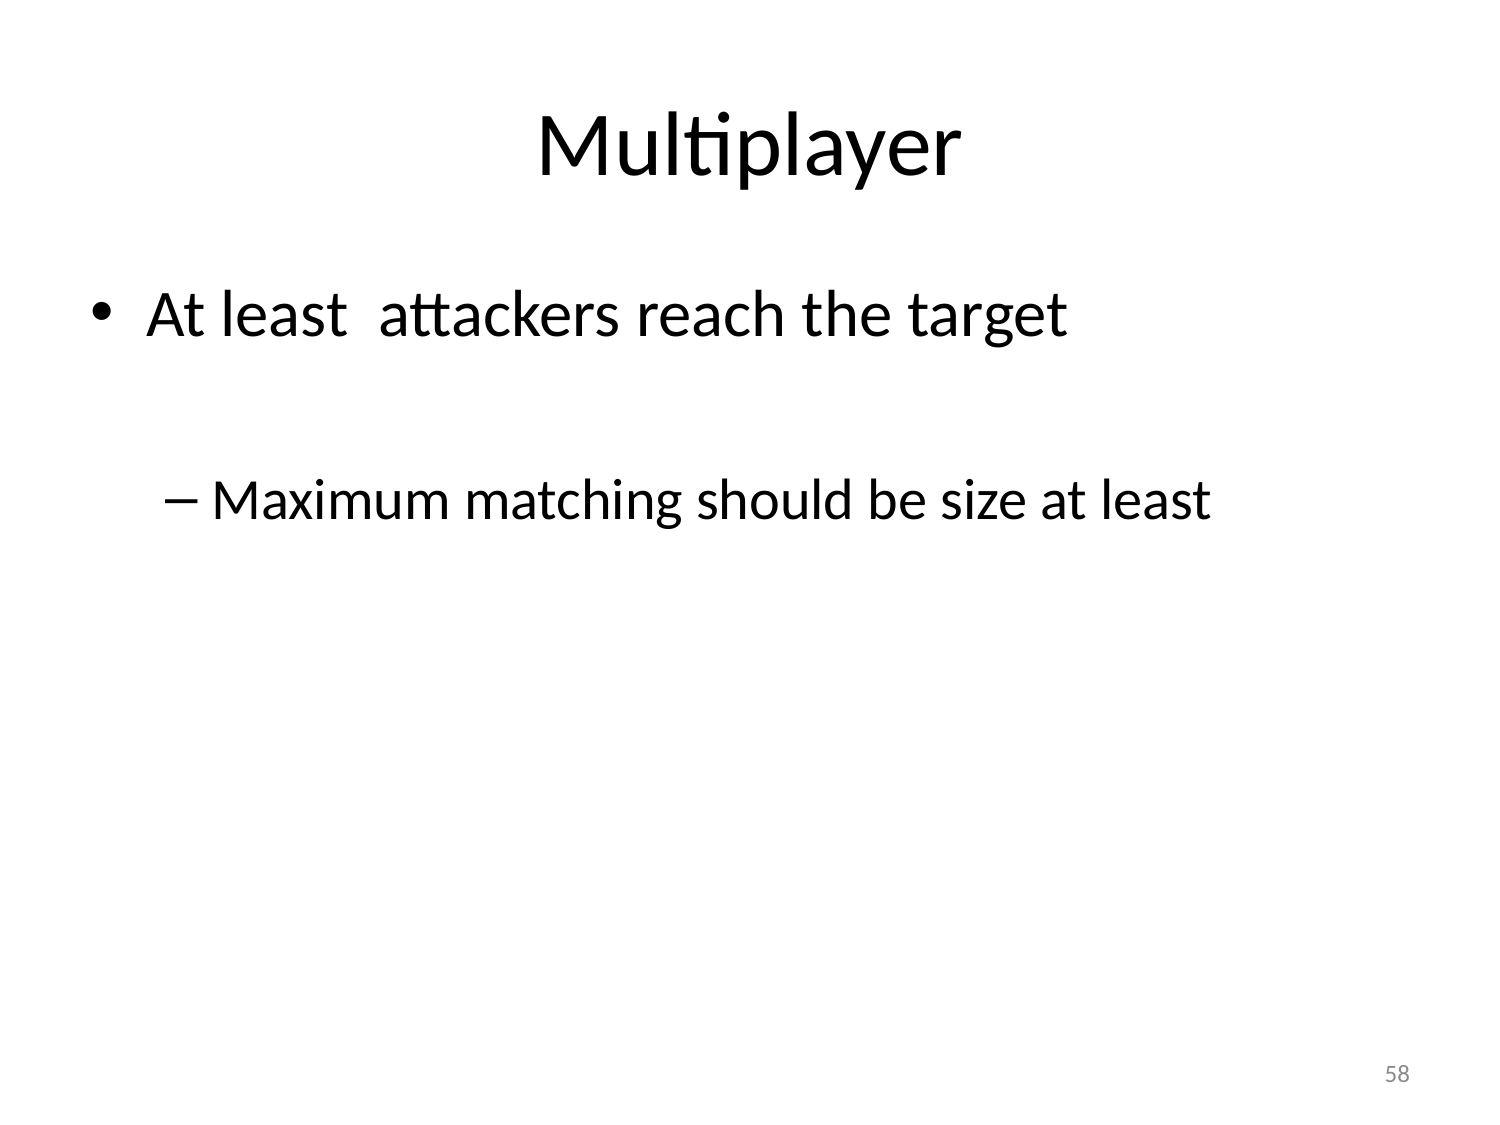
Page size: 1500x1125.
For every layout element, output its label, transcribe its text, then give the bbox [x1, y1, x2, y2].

slide_number 58 [1074, 1042, 1425, 1103]
title Multiplayer [75, 45, 1425, 233]
